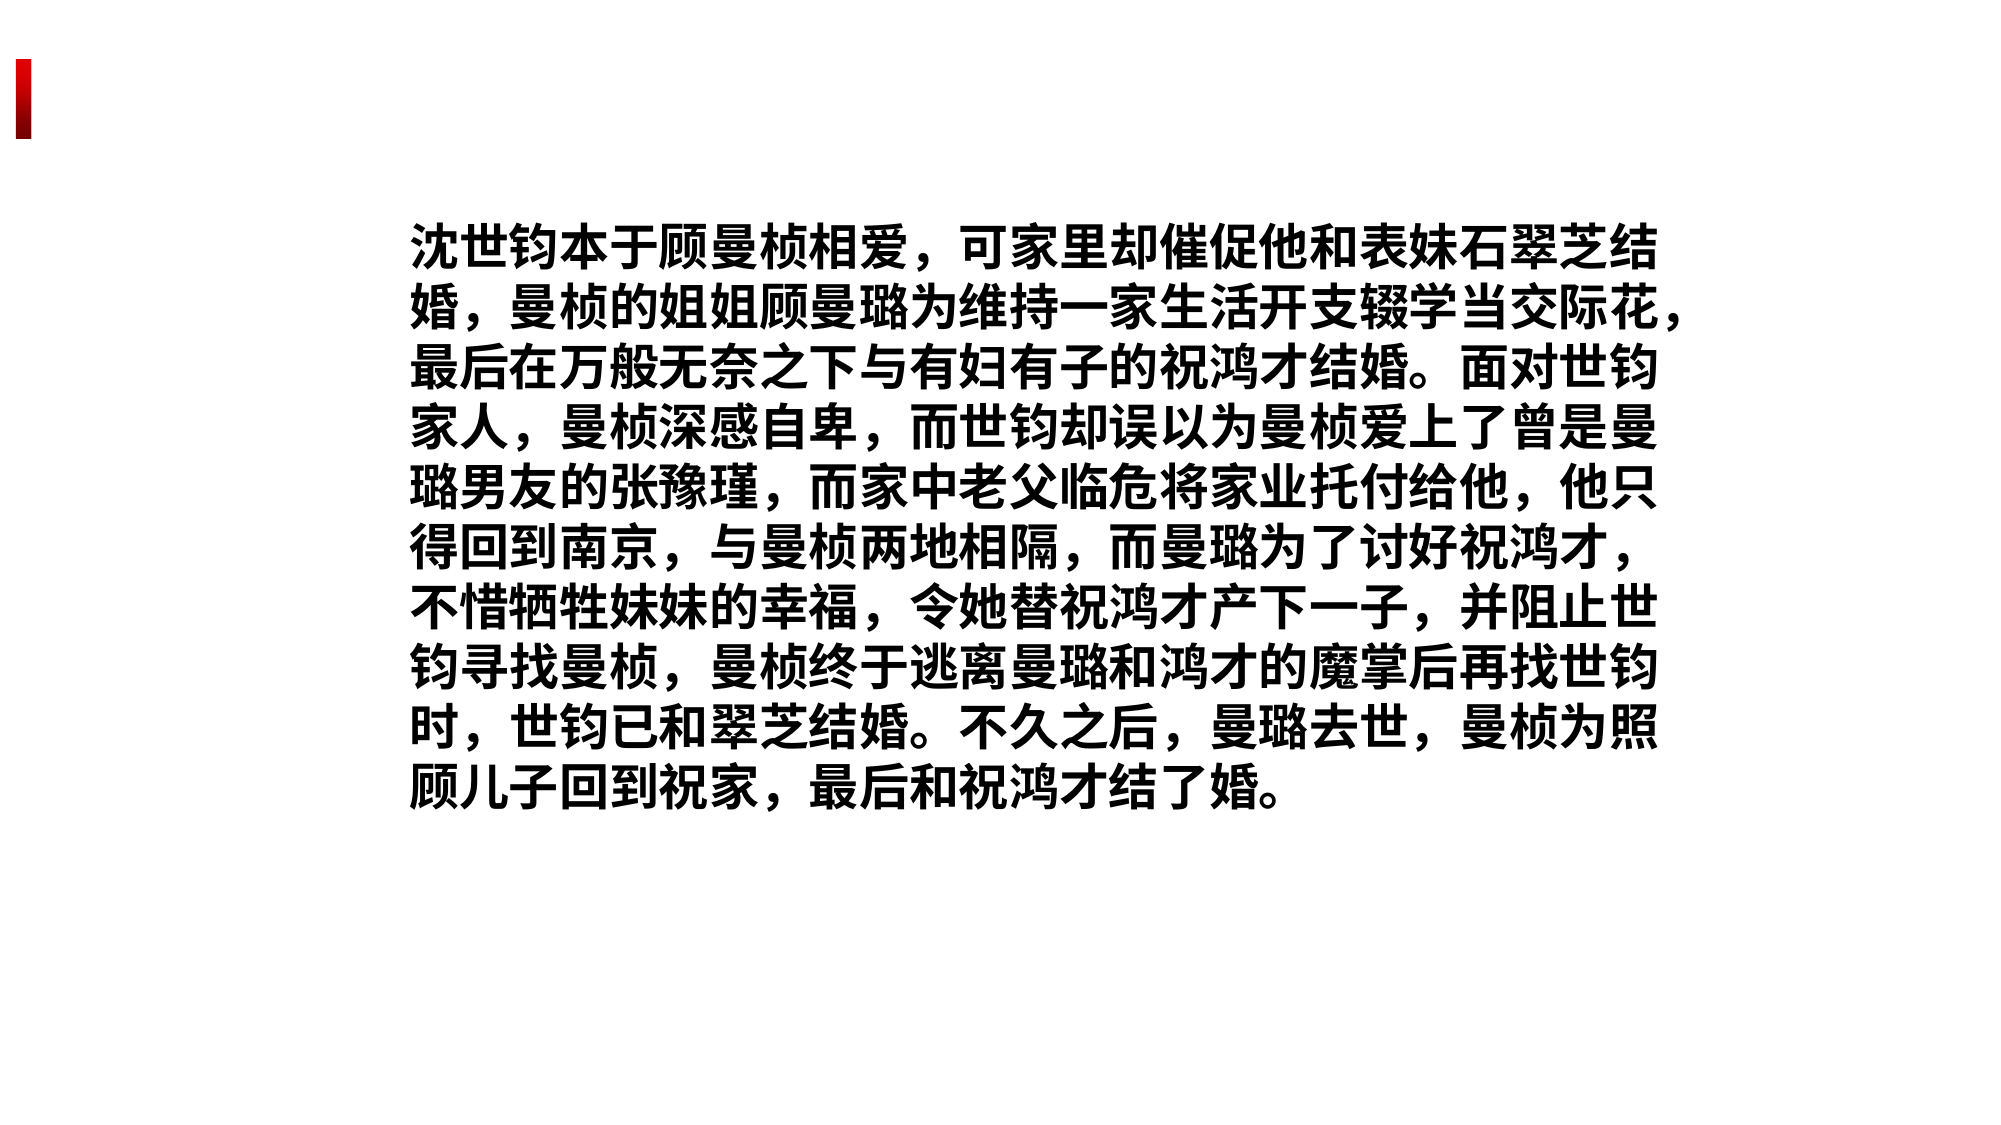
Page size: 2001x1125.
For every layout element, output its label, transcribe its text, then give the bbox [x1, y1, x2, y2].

text_box 沈世钧本于顾曼桢相爱，可家里却催促他和表妹石翠芝结婚，曼桢的姐姐顾曼璐为维持一家生活开支辍学当交际花，最后在万般无奈之下与有妇有子的祝鸿才结婚。面对世钧家人，曼桢深感自卑，而世钧却误以为曼桢爱上了曾是曼璐男友的张豫瑾，而家中老父临危将家业托付给他，他只得回到南京，与曼桢两地相隔，而曼璐为了讨好祝鸿才，不惜牺牲妹妹的幸福，令她替祝鸿才产下一子，并阻止世钧寻找曼桢，曼桢终于逃离曼璐和鸿才的魔掌后再找世钧时，世钧已和翠芝结婚。不久之后，曼璐去世，曼桢为照顾儿子回到祝家，最后和祝鸿才结了婚。 [394, 208, 1706, 824]
picture [15, 59, 32, 139]
